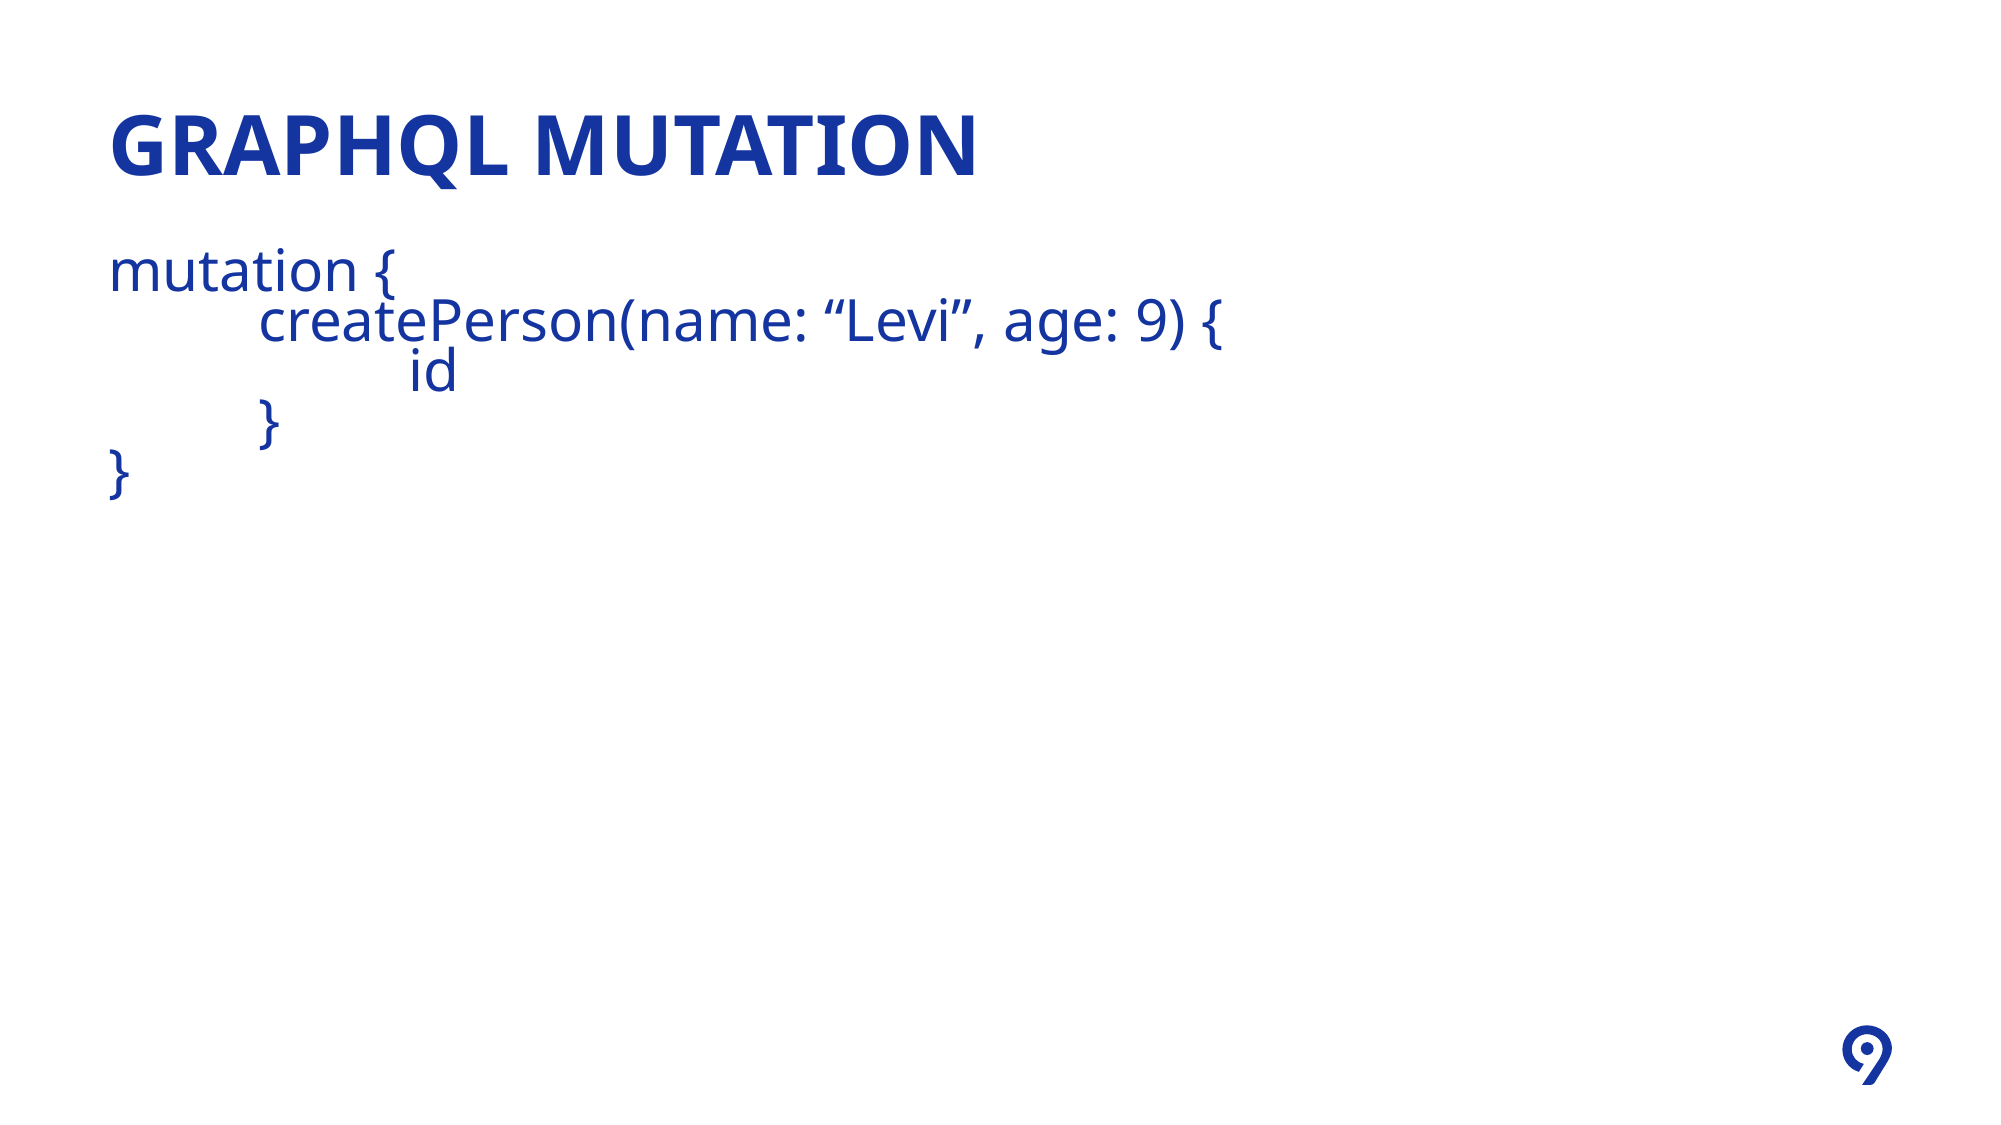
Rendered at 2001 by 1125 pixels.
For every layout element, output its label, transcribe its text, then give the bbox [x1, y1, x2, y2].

title GRAPHQL MUTATION [108, 84, 1891, 225]
list mutation { createPerson(name: “Levi”, age: 9) { id } } [108, 253, 1579, 988]
